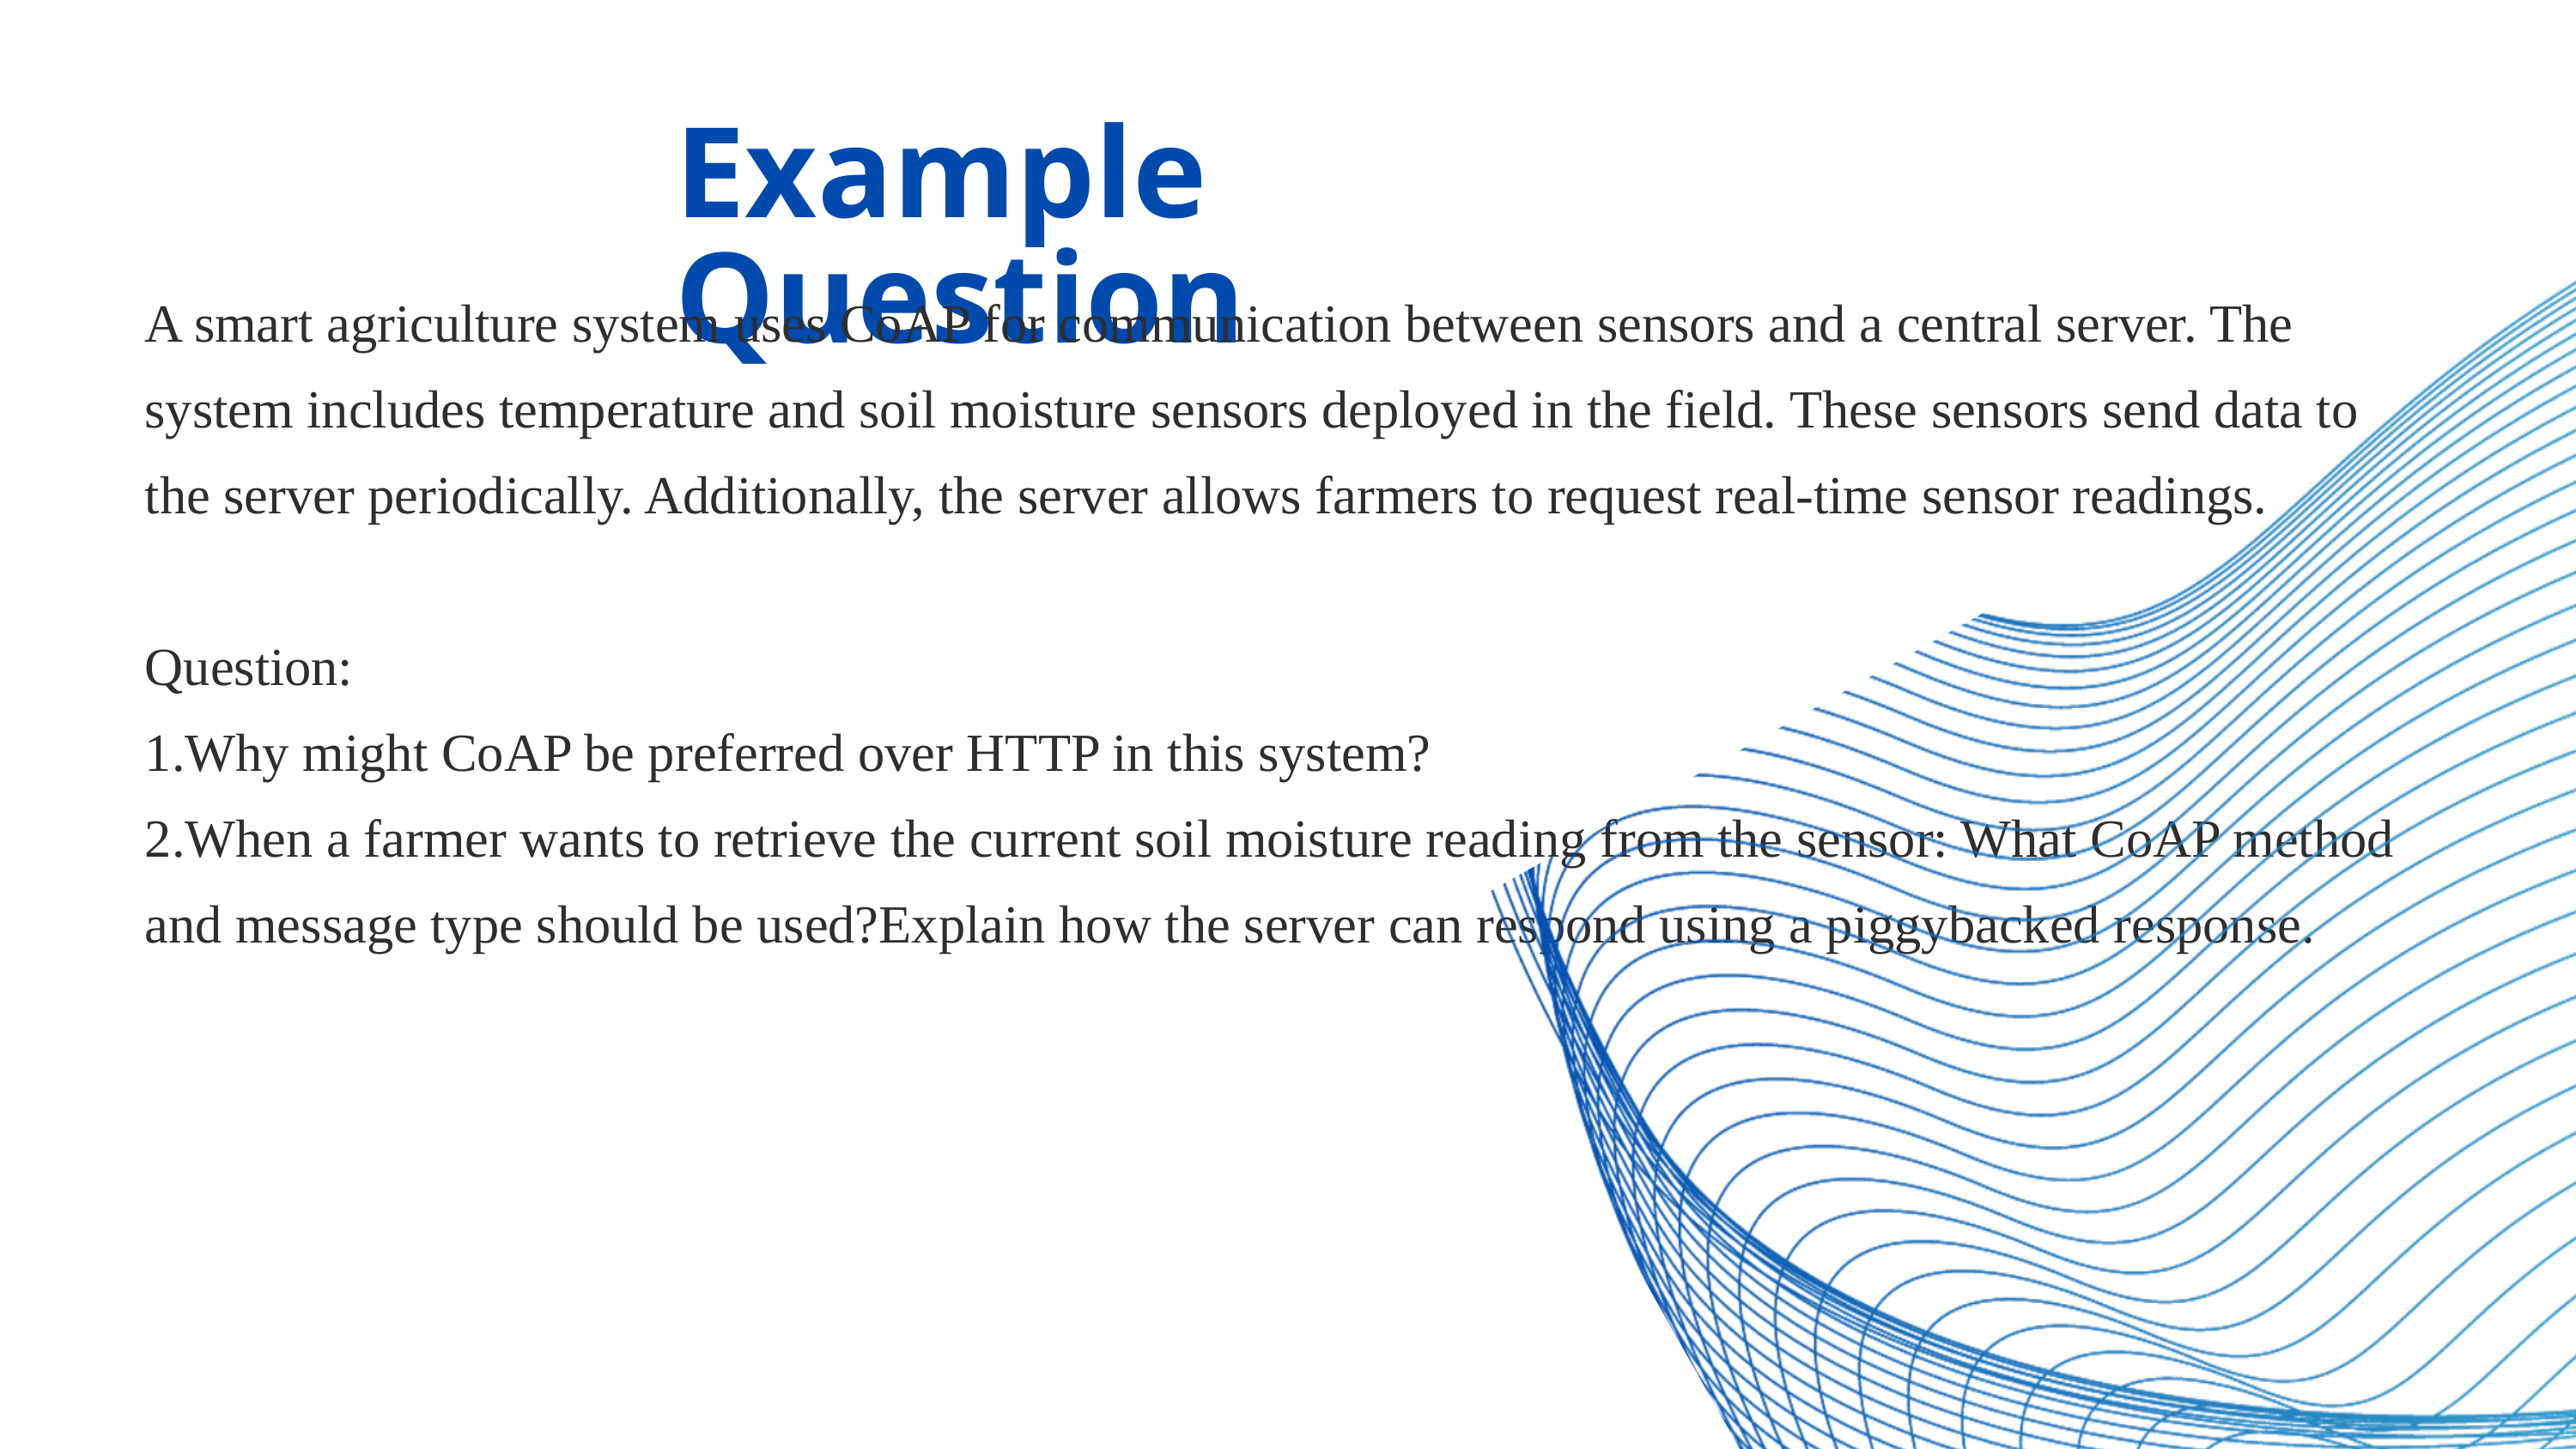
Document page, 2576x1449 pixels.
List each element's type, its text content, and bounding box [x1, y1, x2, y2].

text_box Example Question [675, 118, 1678, 266]
text_box [1440, 278, 2576, 1449]
text_box A smart agriculture system uses CoAP for communication between sensors and a central server. The system includes temperature and soil moisture sensors deployed in the field. These sensors send data to the server periodically. Additionally, the server allows farmers to request real-time sensor readings. Question: 1.Why might CoAP be preferred over HTTP in this system? 2.When a farmer wants to retrieve the current soil moisture reading from the sensor: What CoAP method and message type should be used?Explain how the server can respond using a piggybacked response. [144, 266, 2432, 954]
